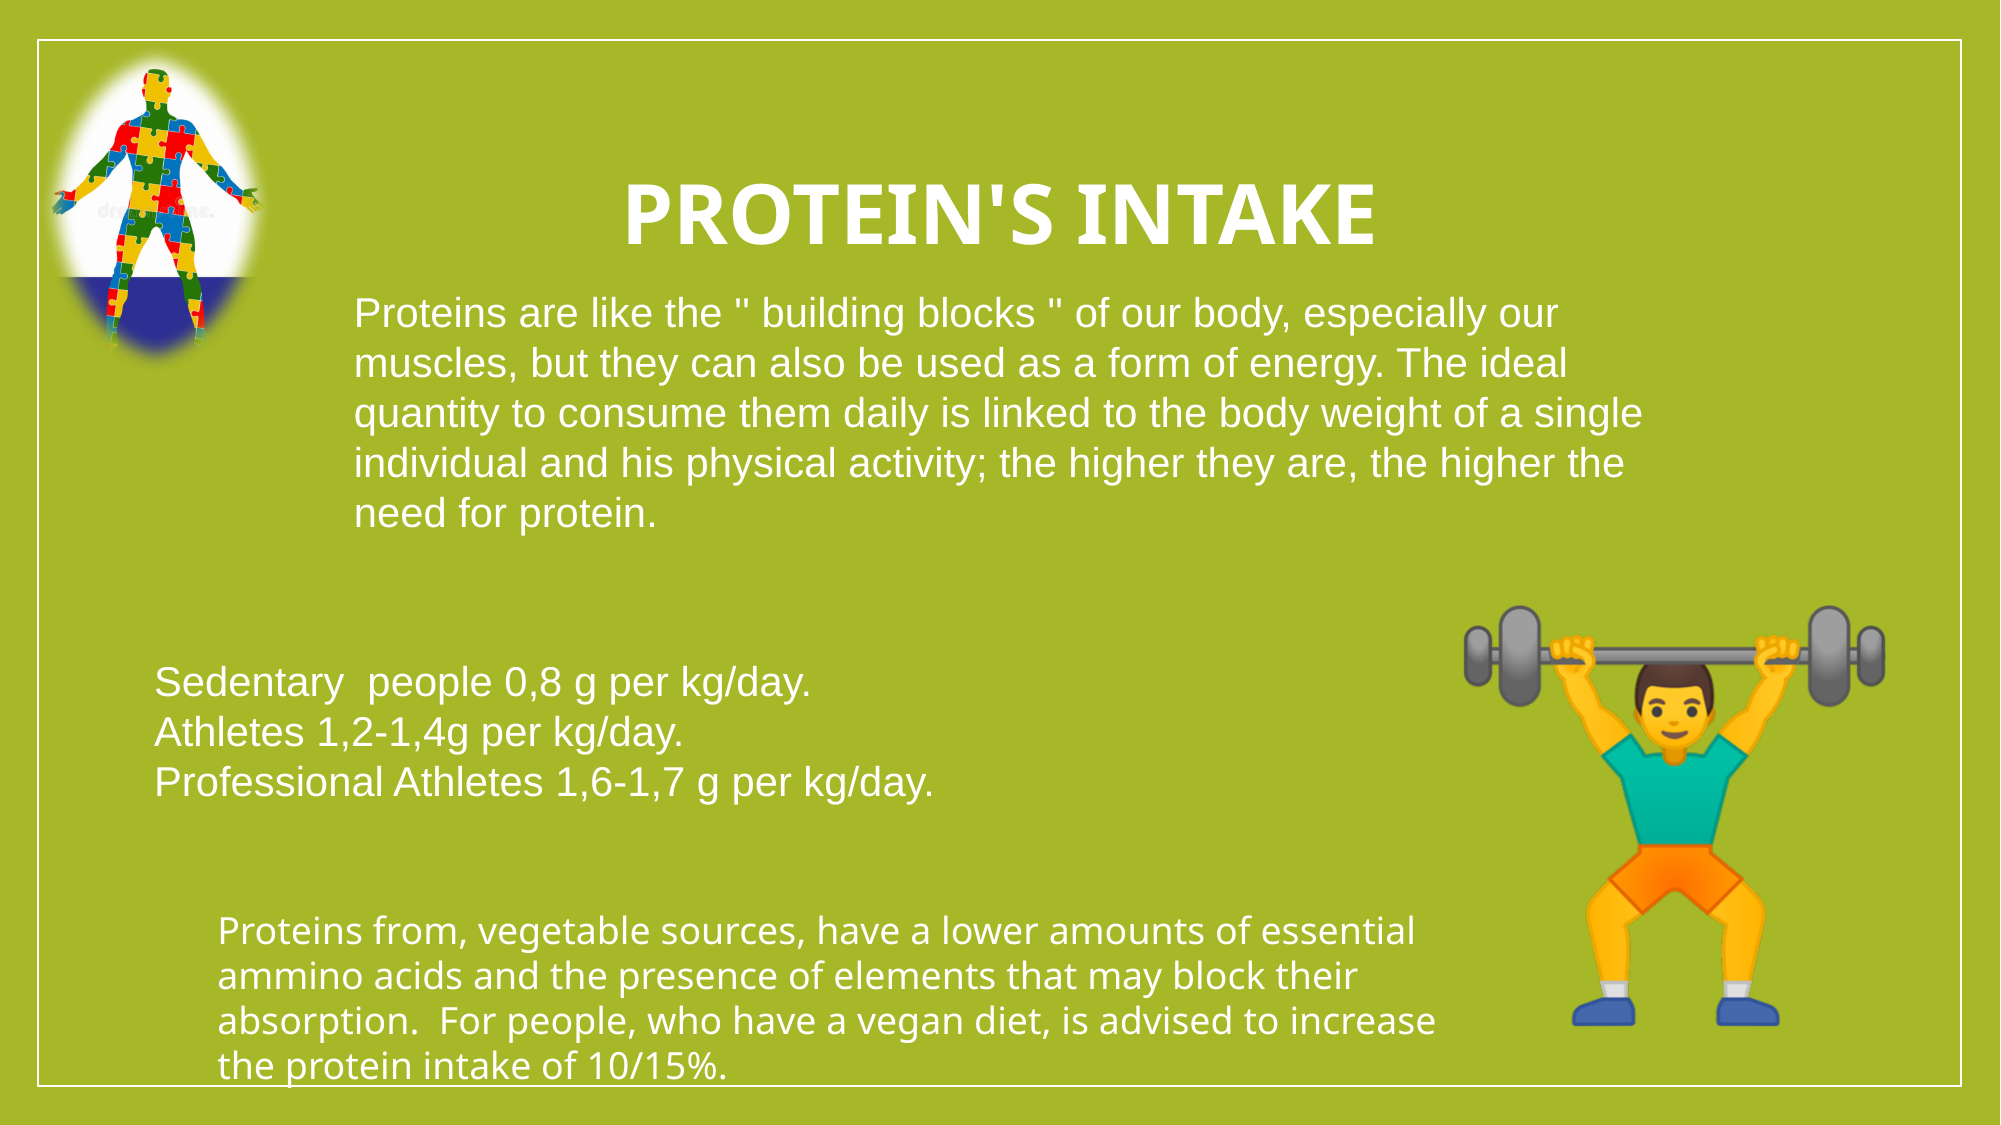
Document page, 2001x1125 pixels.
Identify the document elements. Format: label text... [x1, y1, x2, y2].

text_box Sedentary people 0,8 g per kg/day. Athletes 1,2-1,4g per kg/day. Professional Athletes 1,6-1,7 g per kg/day. [139, 646, 1024, 812]
text_box [36, 38, 1963, 1088]
title Protein's intake [291, 104, 1709, 269]
picture [37, 39, 275, 375]
text_box Proteins from, vegetable sources, have a lower amounts of essential ammino acids and the presence of elements that may block their absorption. For people, who have a vegan diet, is advised to increase the protein intake of 10/15%. [202, 899, 1487, 1095]
text_box Proteins are like the '' building blocks '' of our body, especially our muscles, but they can also be used as a form of energy. The ideal quantity to consume them daily is linked to the body weight of a single individual and his physical activity; the higher they are, the higher the need for protein. [339, 278, 1709, 543]
picture [1450, 591, 1899, 1041]
